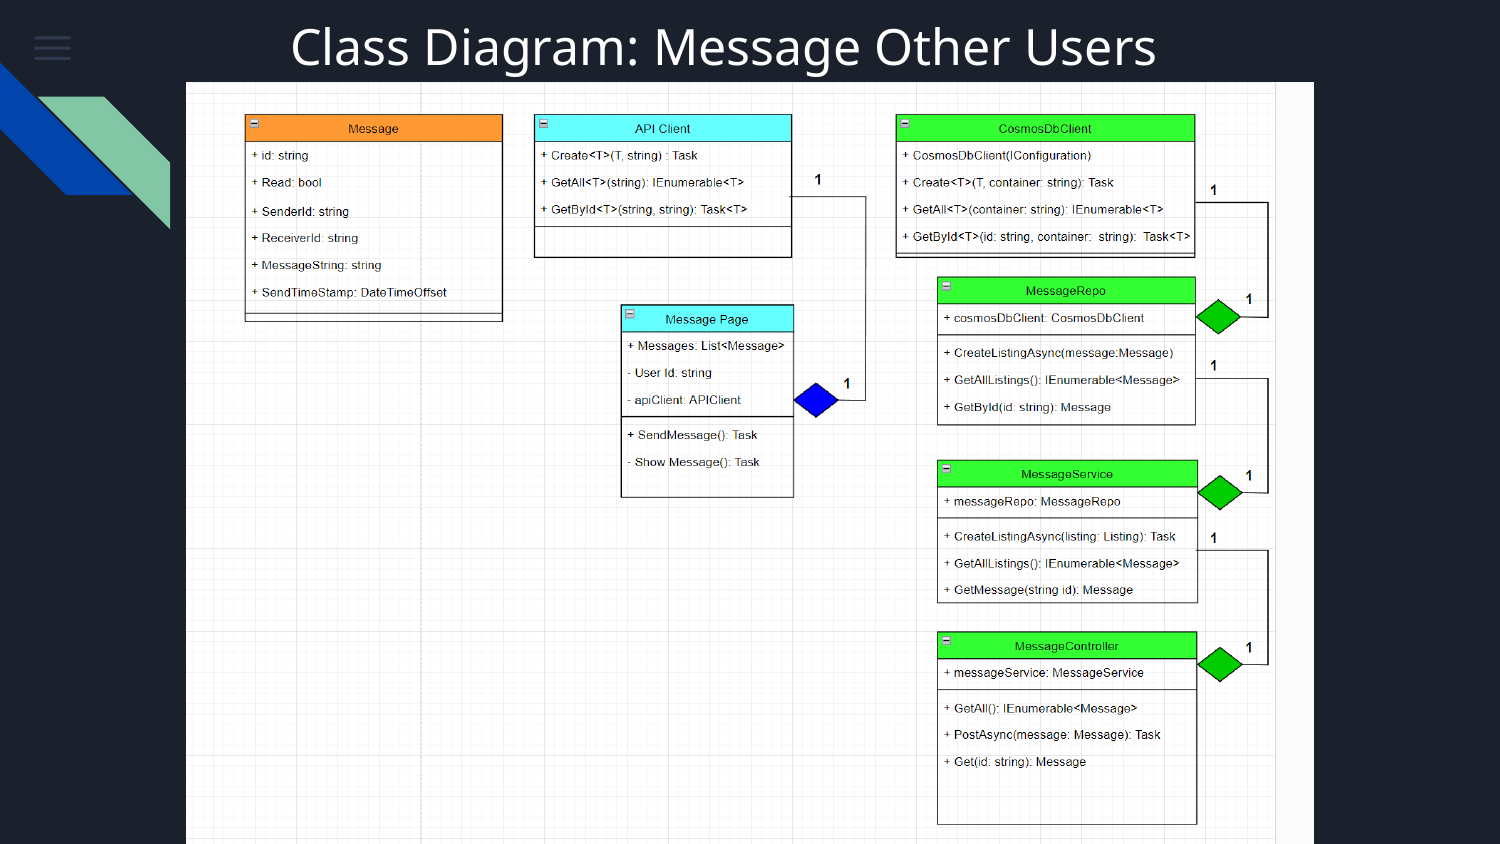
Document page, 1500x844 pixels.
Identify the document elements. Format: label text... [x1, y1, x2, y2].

title Class Diagram: Message Other Users [275, 0, 1317, 86]
picture [185, 82, 1315, 844]
